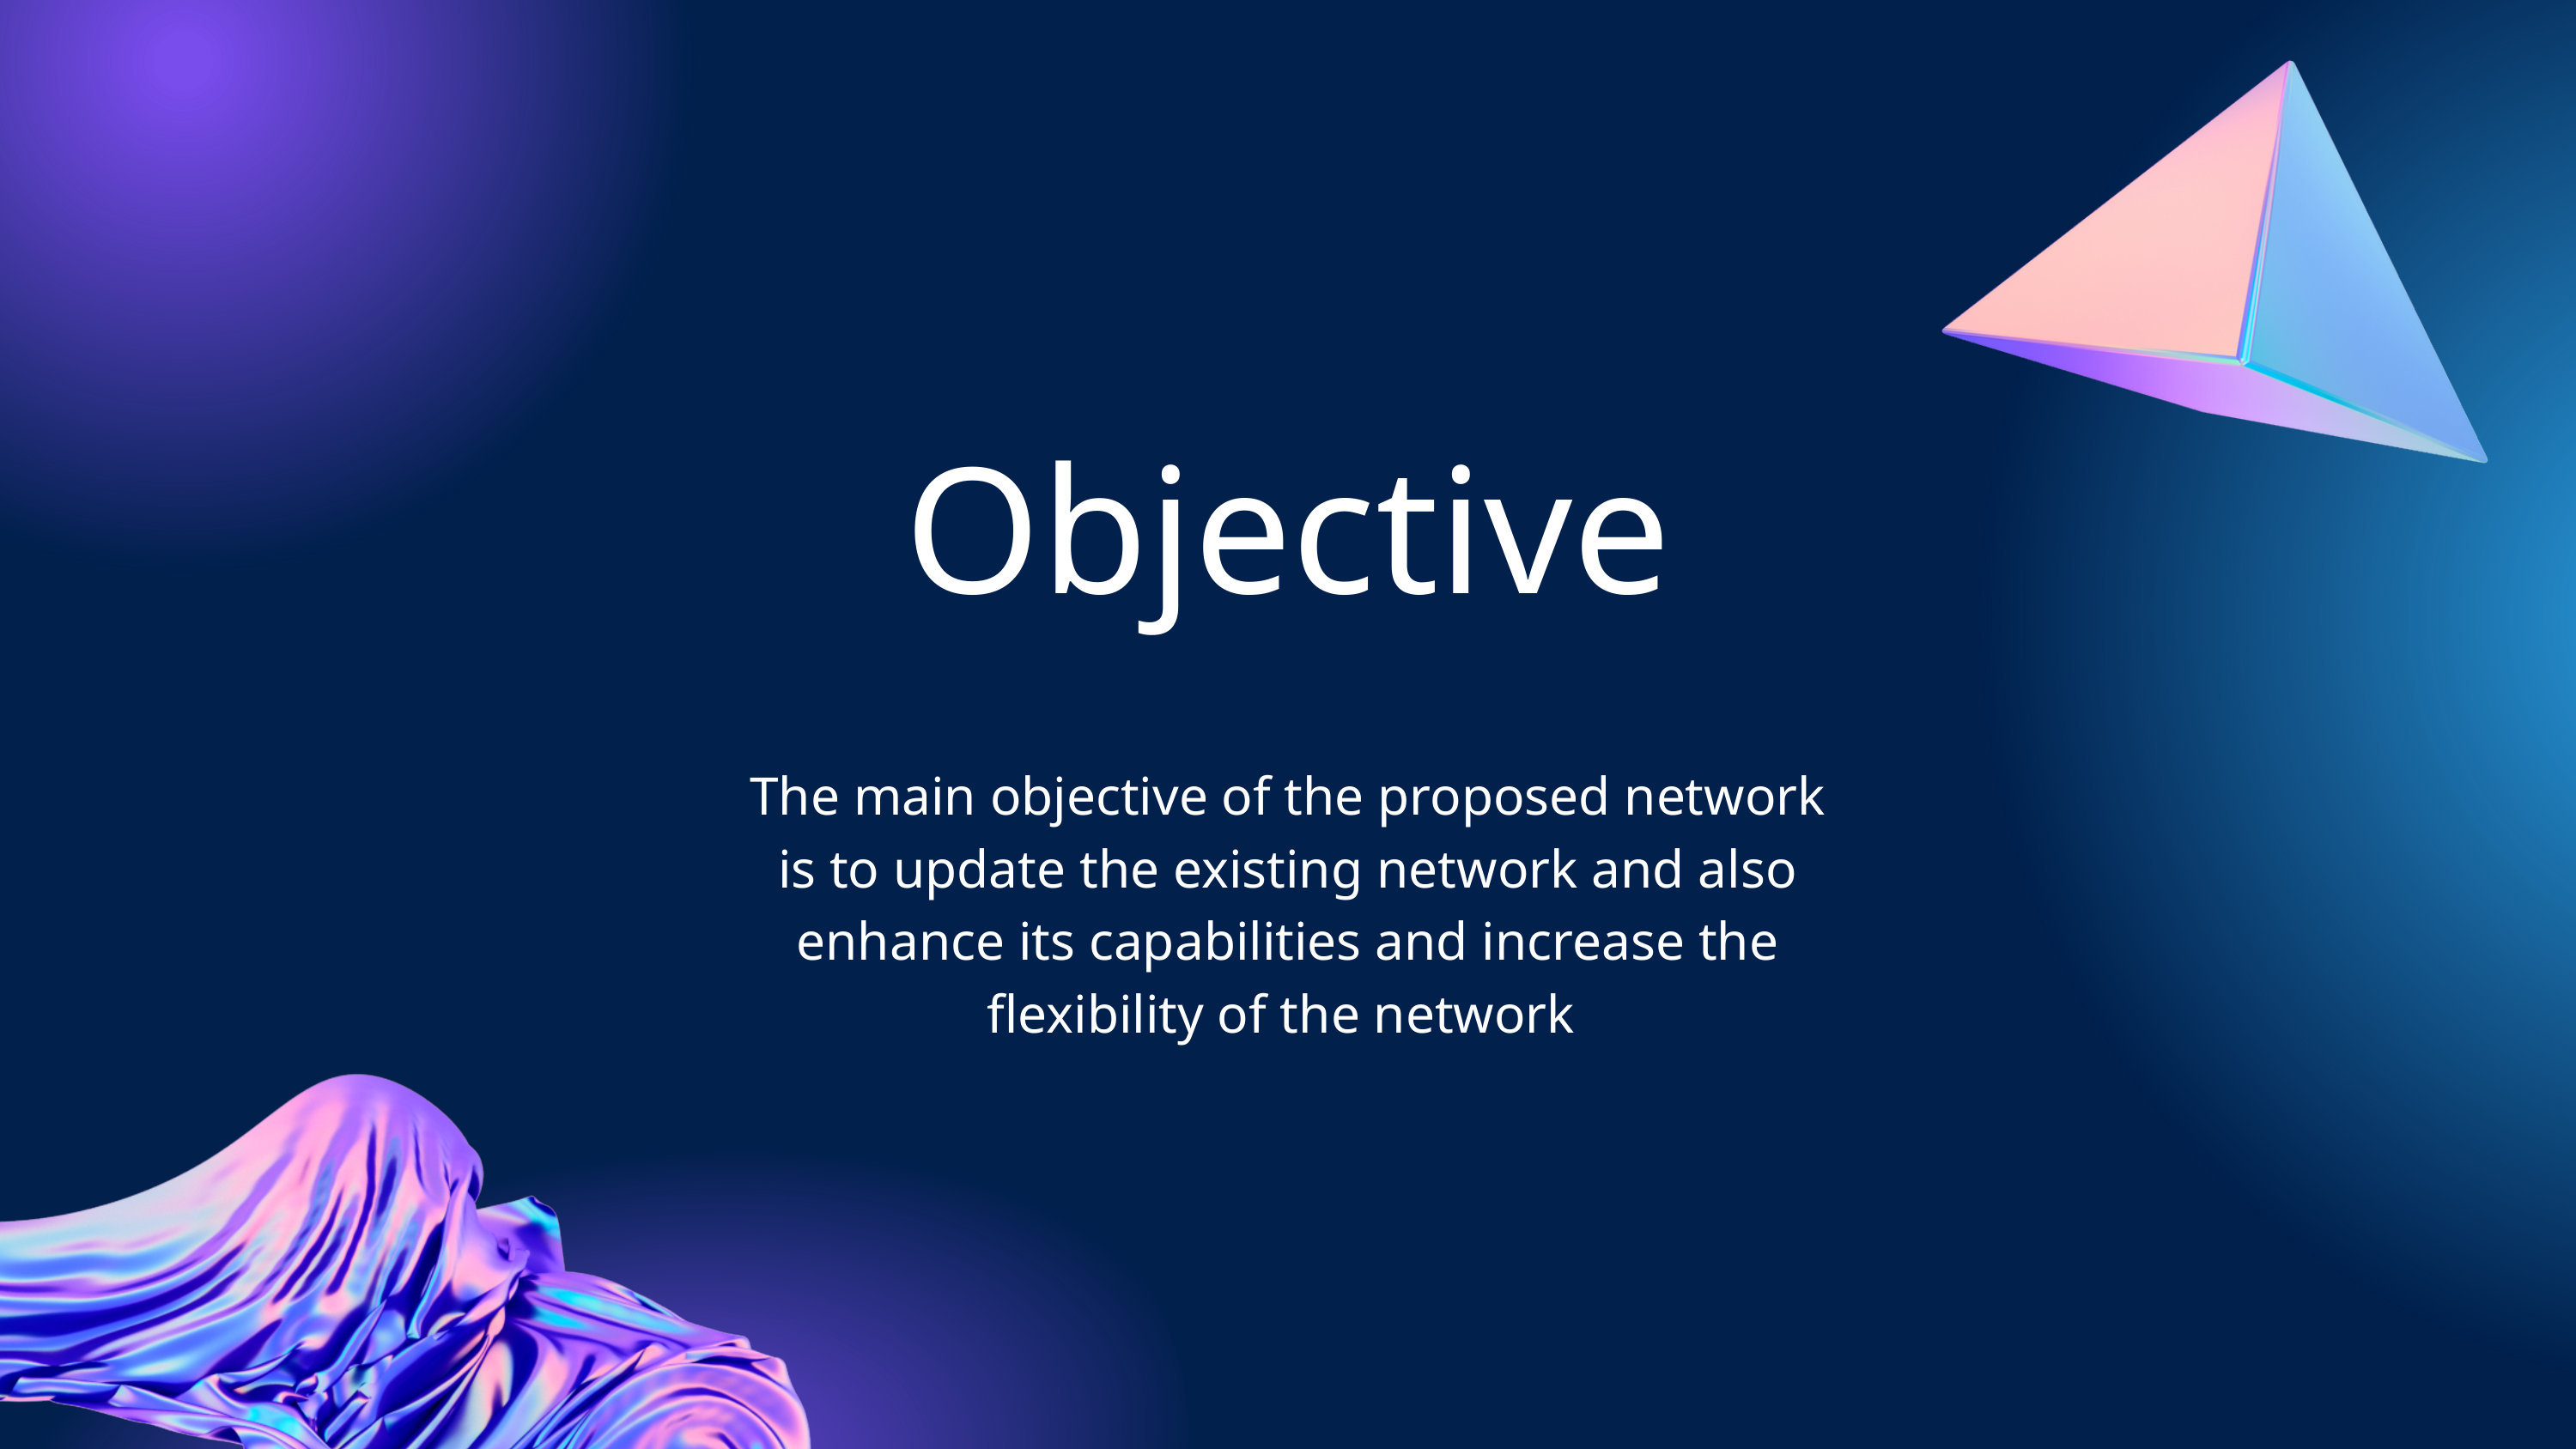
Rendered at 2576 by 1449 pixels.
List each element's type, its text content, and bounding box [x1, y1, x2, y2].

text_box Objective [737, 384, 1896, 629]
text_box The main objective of the proposed network is to update the existing network and also enhance its capabilities and increase the flexibility of the network [744, 753, 1832, 1044]
picture [0, 1005, 1200, 1449]
picture [0, 0, 744, 622]
picture [1901, 0, 2576, 1449]
